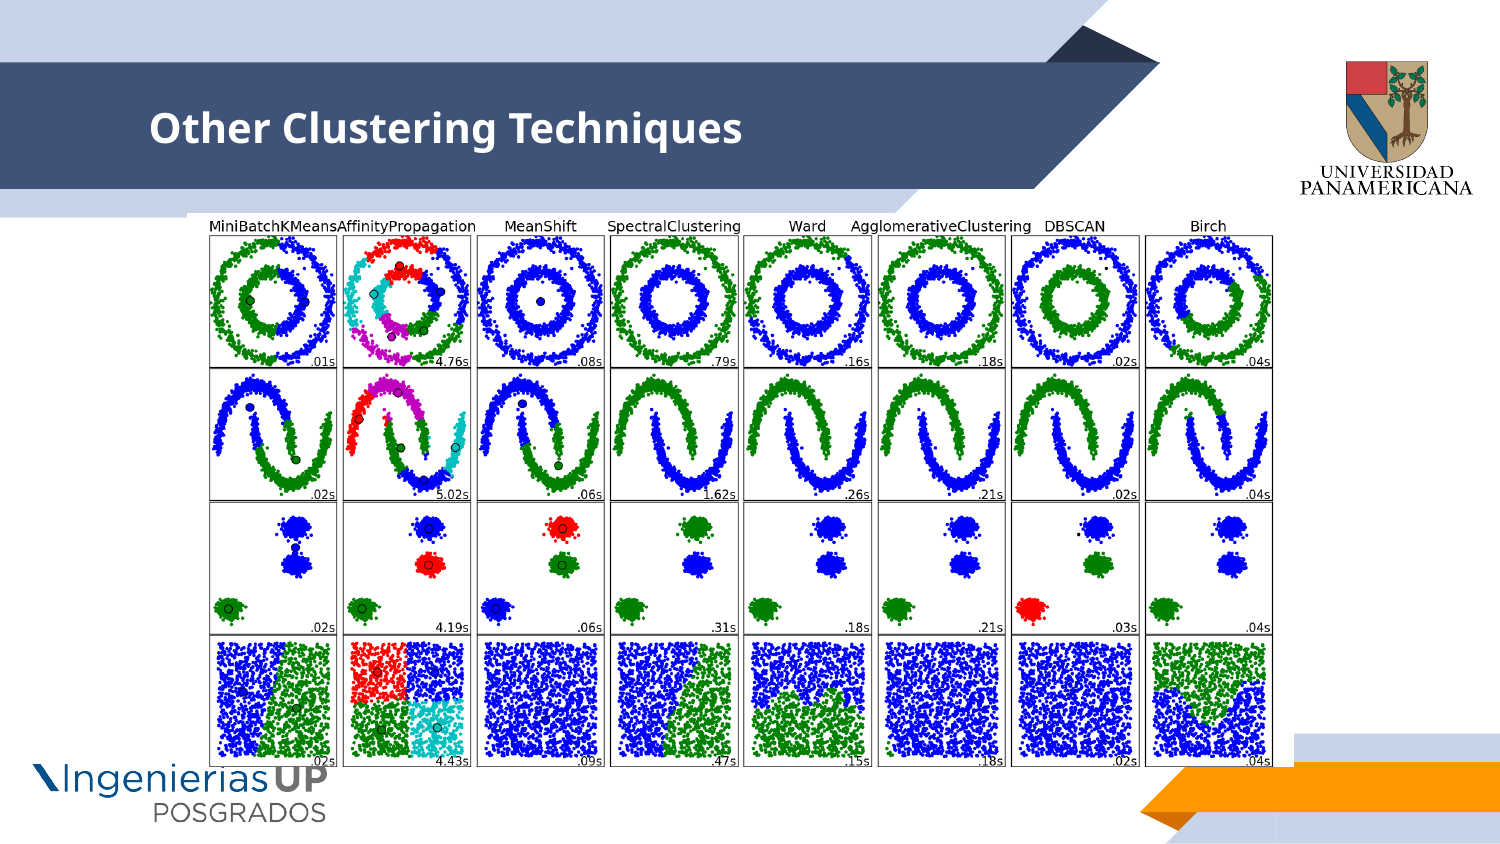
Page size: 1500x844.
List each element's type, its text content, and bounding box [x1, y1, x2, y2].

picture [15, 213, 1294, 844]
title Other Clustering Techniques [133, 64, 1035, 190]
picture [1286, 44, 1490, 210]
